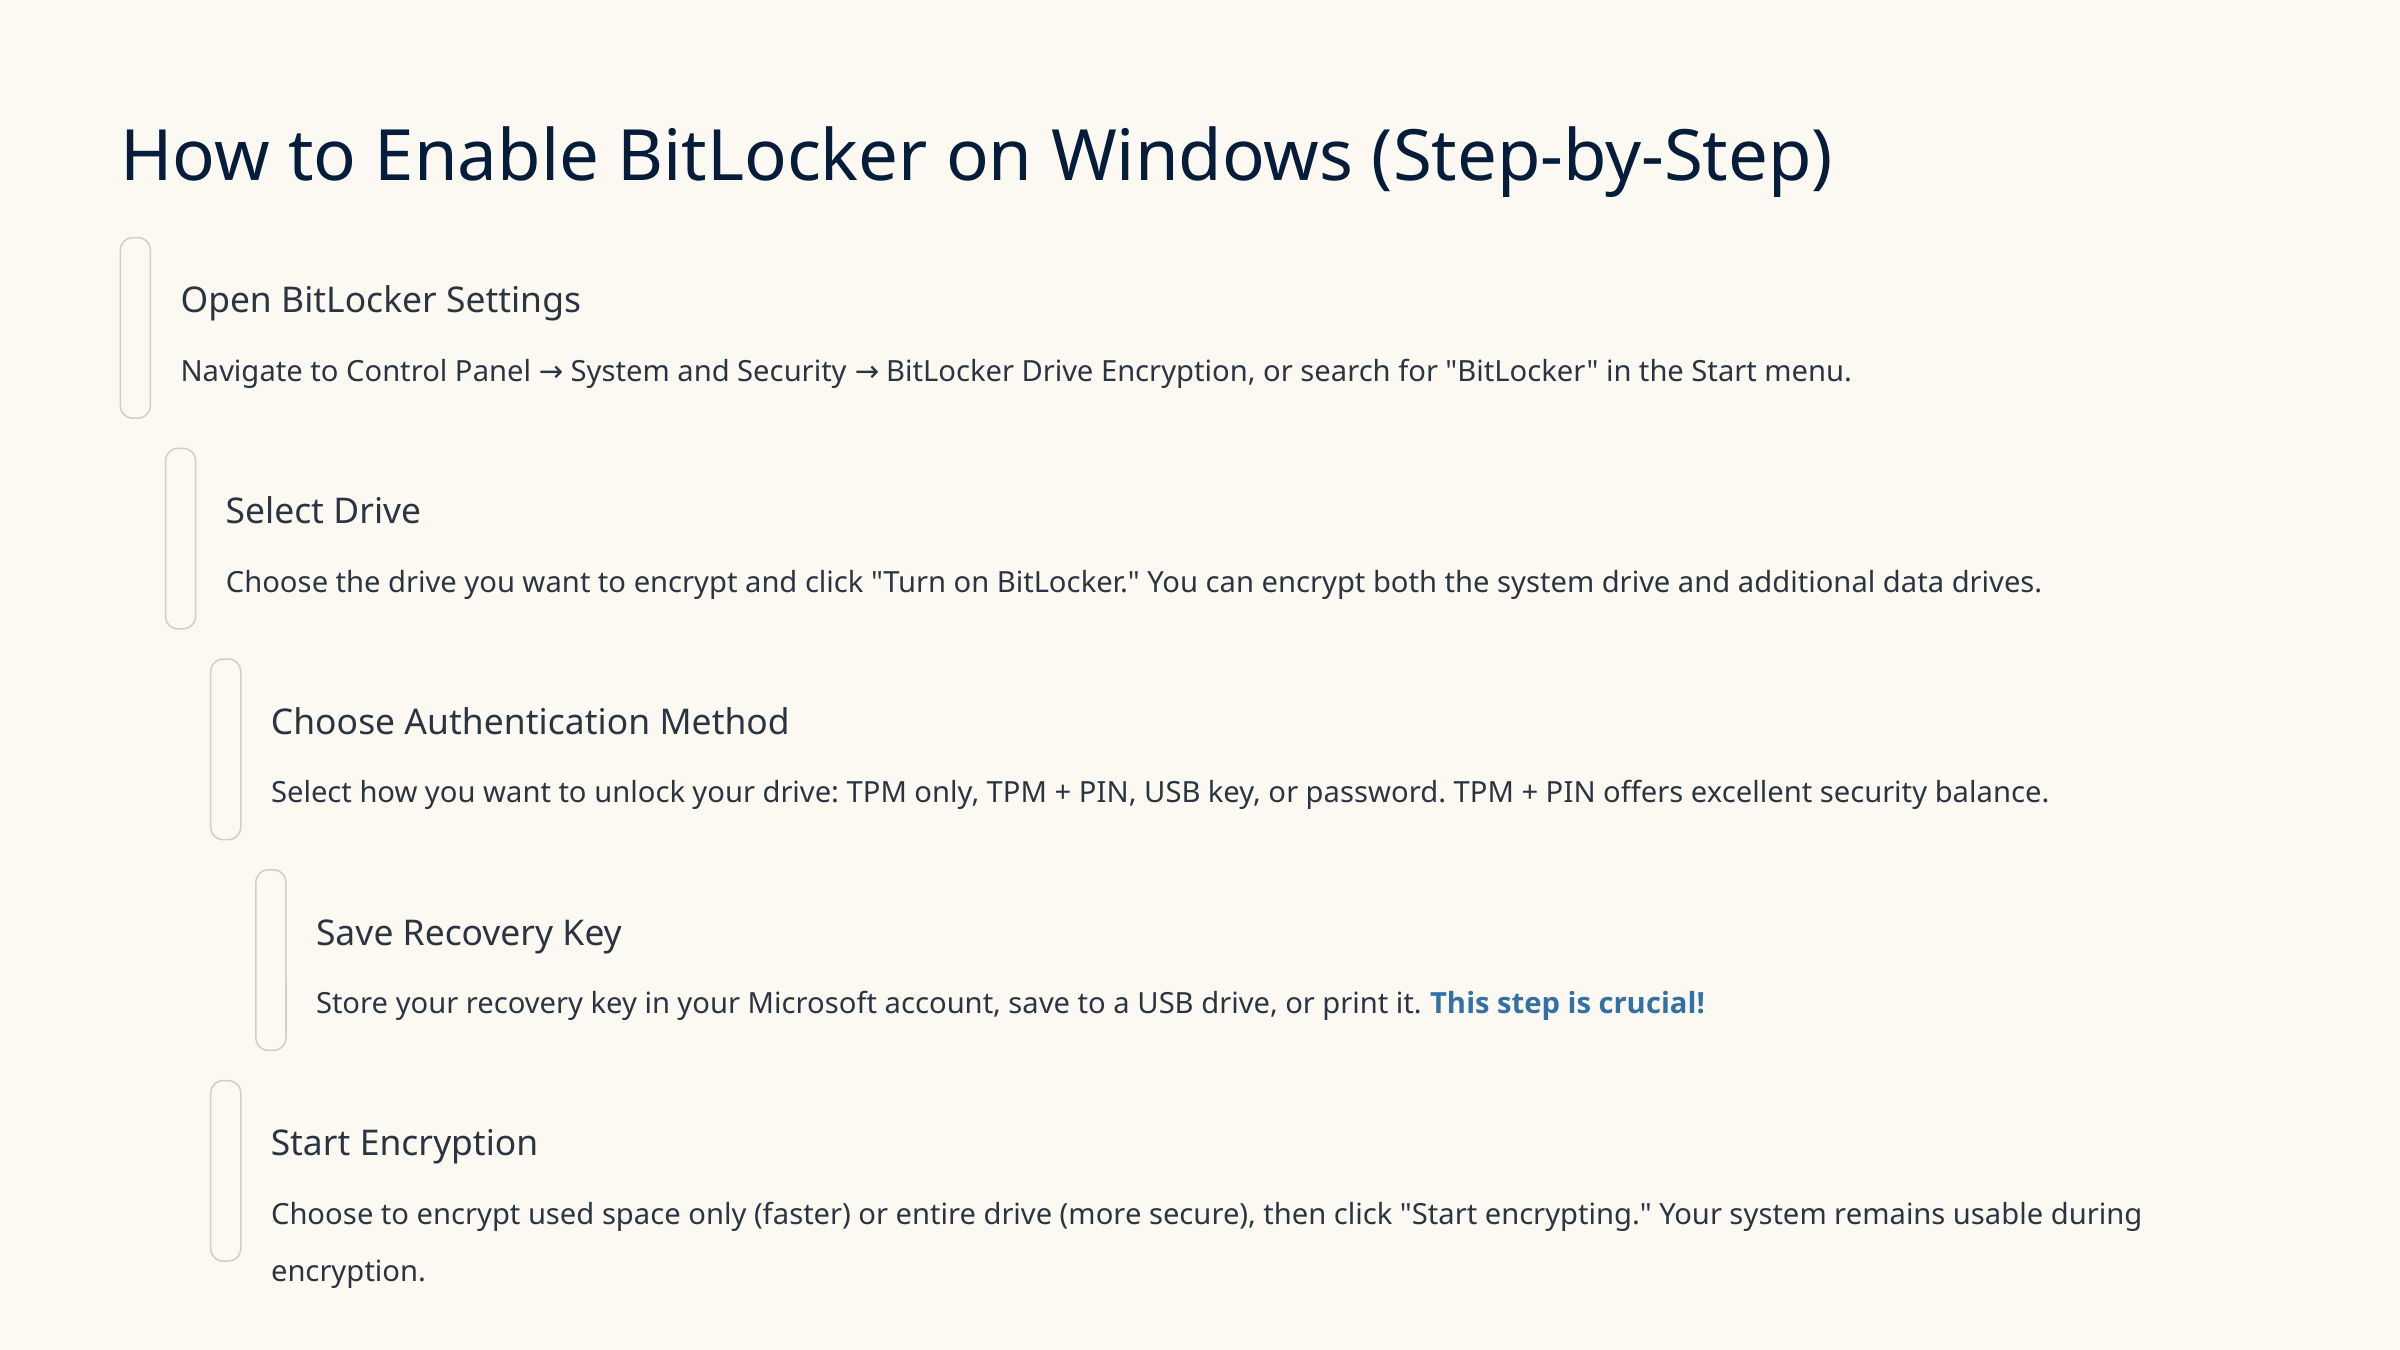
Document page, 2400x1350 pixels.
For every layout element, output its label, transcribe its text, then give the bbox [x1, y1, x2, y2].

text_box Choose to encrypt used space only (faster) or entire drive (more secure), then click "Start encrypting." Your system remains usable during encryption. [270, 1172, 2280, 1222]
text_box [210, 1080, 241, 1262]
text_box Select Drive [225, 478, 580, 523]
text_box [210, 659, 241, 840]
text_box Choose Authentication Method [270, 689, 792, 734]
text_box Navigate to Control Panel → System and Security → BitLocker Drive Encryption, or search for "BitLocker" in the Start menu. [180, 329, 2280, 379]
text_box Choose the drive you want to encrypt and click "Turn on BitLocker." You can encrypt both the system drive and additional data drives. [225, 540, 2280, 589]
text_box Start Encryption [270, 1110, 626, 1155]
text_box [255, 869, 287, 1051]
text_box Open BitLocker Settings [180, 267, 587, 312]
text_box Select how you want to unlock your drive: TPM only, TPM + PIN, USB key, or password. TPM + PIN offers excellent security balance. [270, 751, 2280, 800]
text_box [120, 237, 151, 419]
text_box [165, 448, 196, 629]
text_box Store your recovery key in your Microsoft account, save to a USB drive, or print it. This step is crucial! [316, 962, 2280, 1011]
text_box How to Enable BitLocker on Windows (Step-by-Step) [120, 88, 1857, 178]
text_box Save Recovery Key [316, 899, 671, 945]
